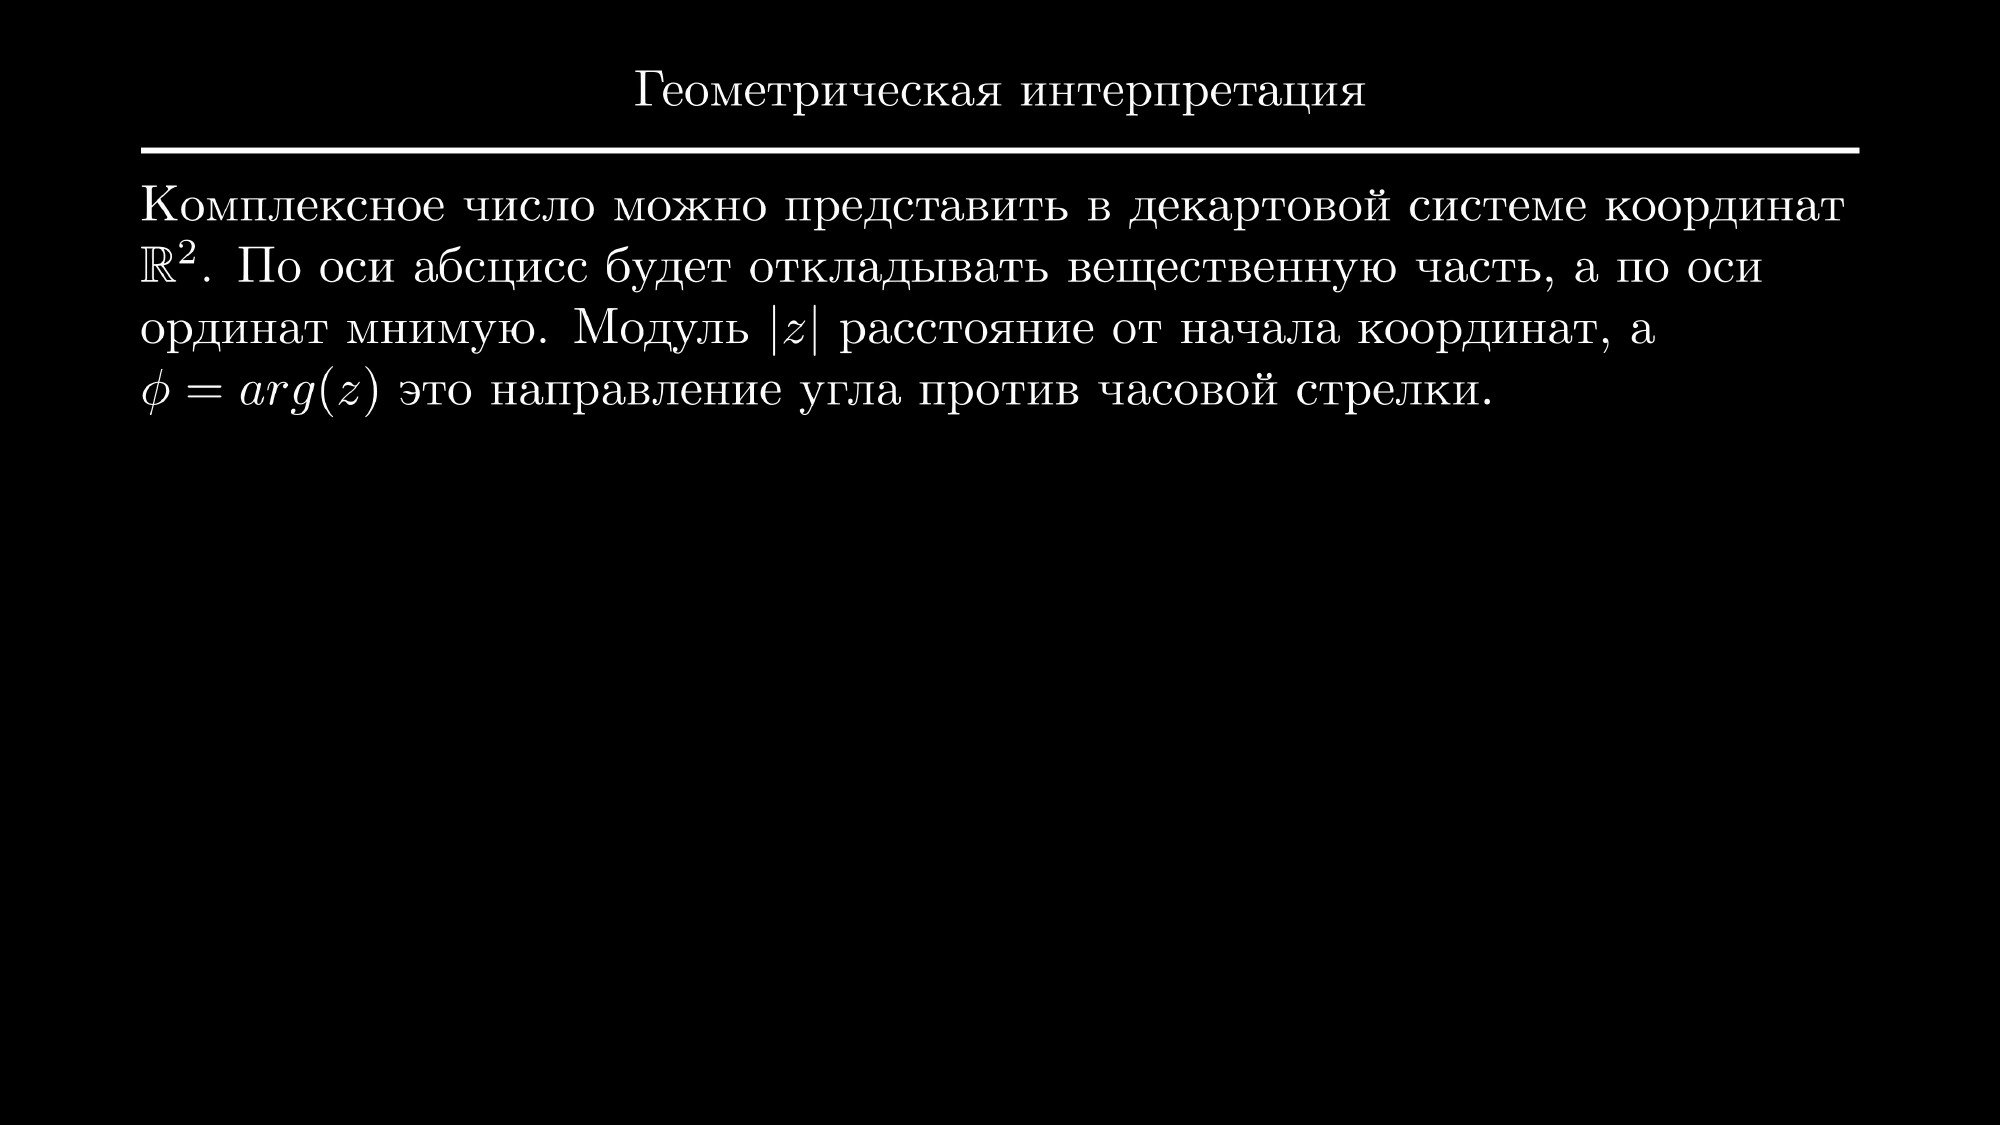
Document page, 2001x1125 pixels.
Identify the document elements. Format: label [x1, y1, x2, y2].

text_box [0, 0, 2000, 1125]
